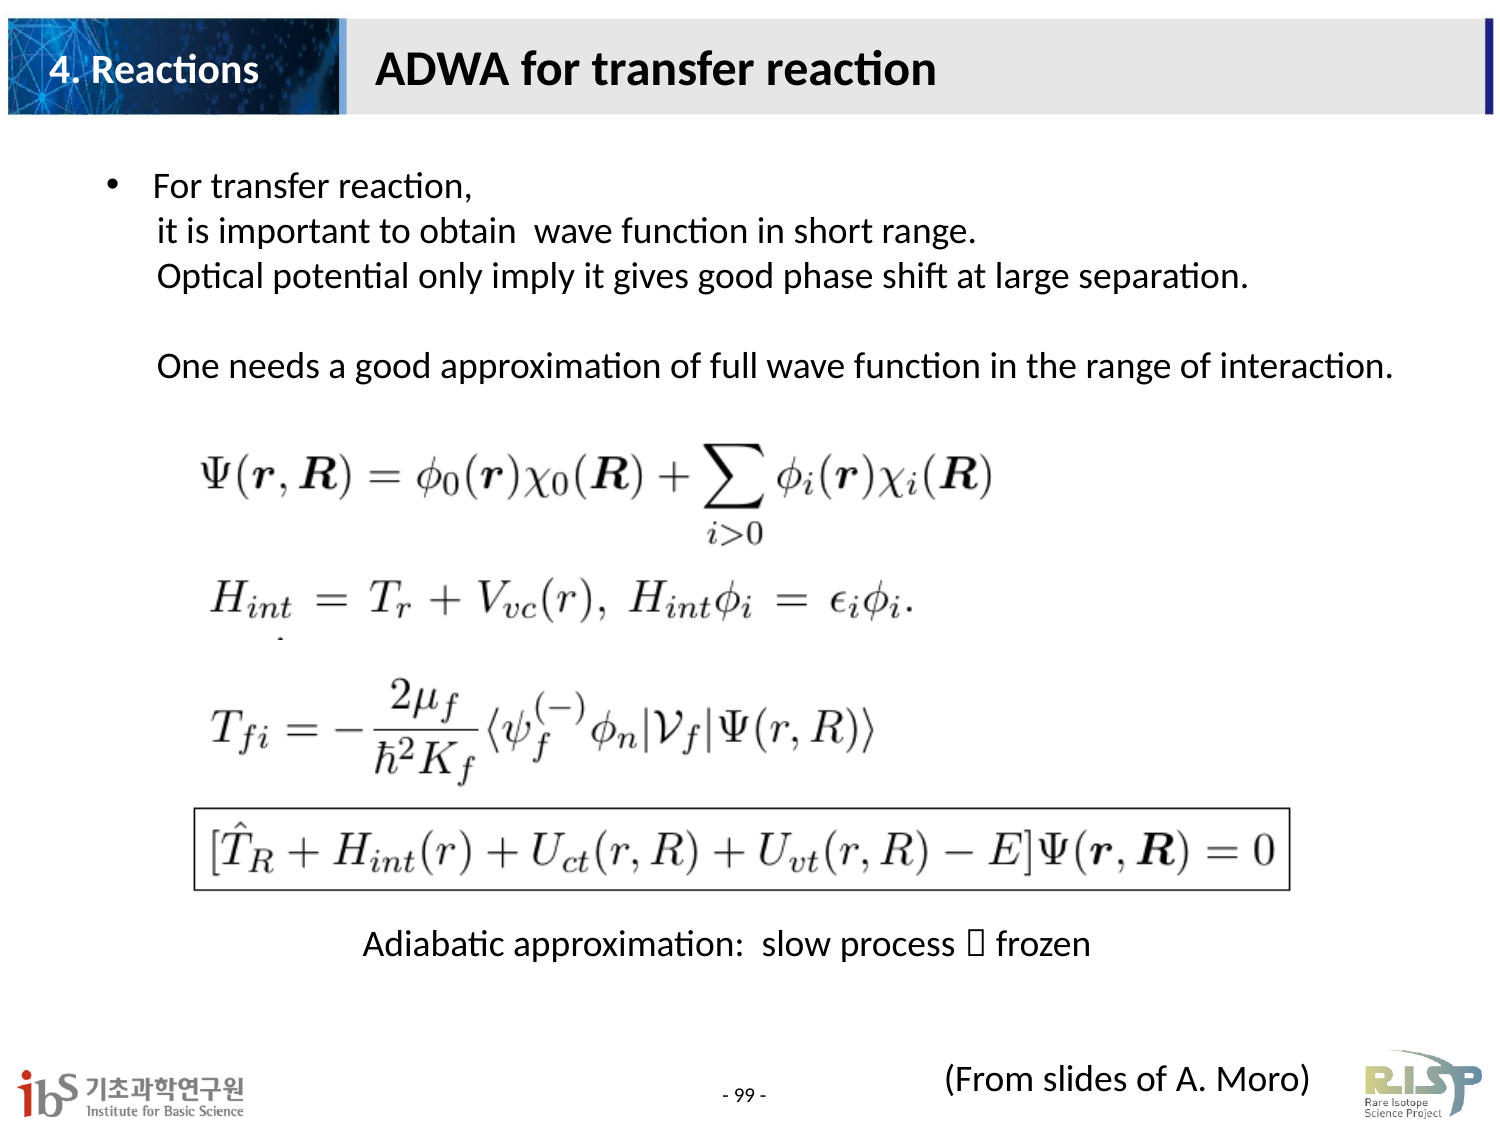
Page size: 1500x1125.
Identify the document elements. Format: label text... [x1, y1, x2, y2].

picture [2, 10, 1500, 130]
picture [17, 1070, 243, 1117]
text_box Adiabatic approximation: slow process  frozen [348, 911, 1115, 972]
picture [182, 422, 1011, 641]
picture [1364, 1049, 1482, 1119]
text_box For transfer reaction, it is important to obtain wave function in short range. Optical potential only imply it gives good phase shift at large separation. One needs a good approximation of full wave function in the range of interaction. [91, 153, 1412, 484]
picture [172, 660, 1311, 910]
text_box (From slides of A. Moro) [929, 1046, 1327, 1107]
